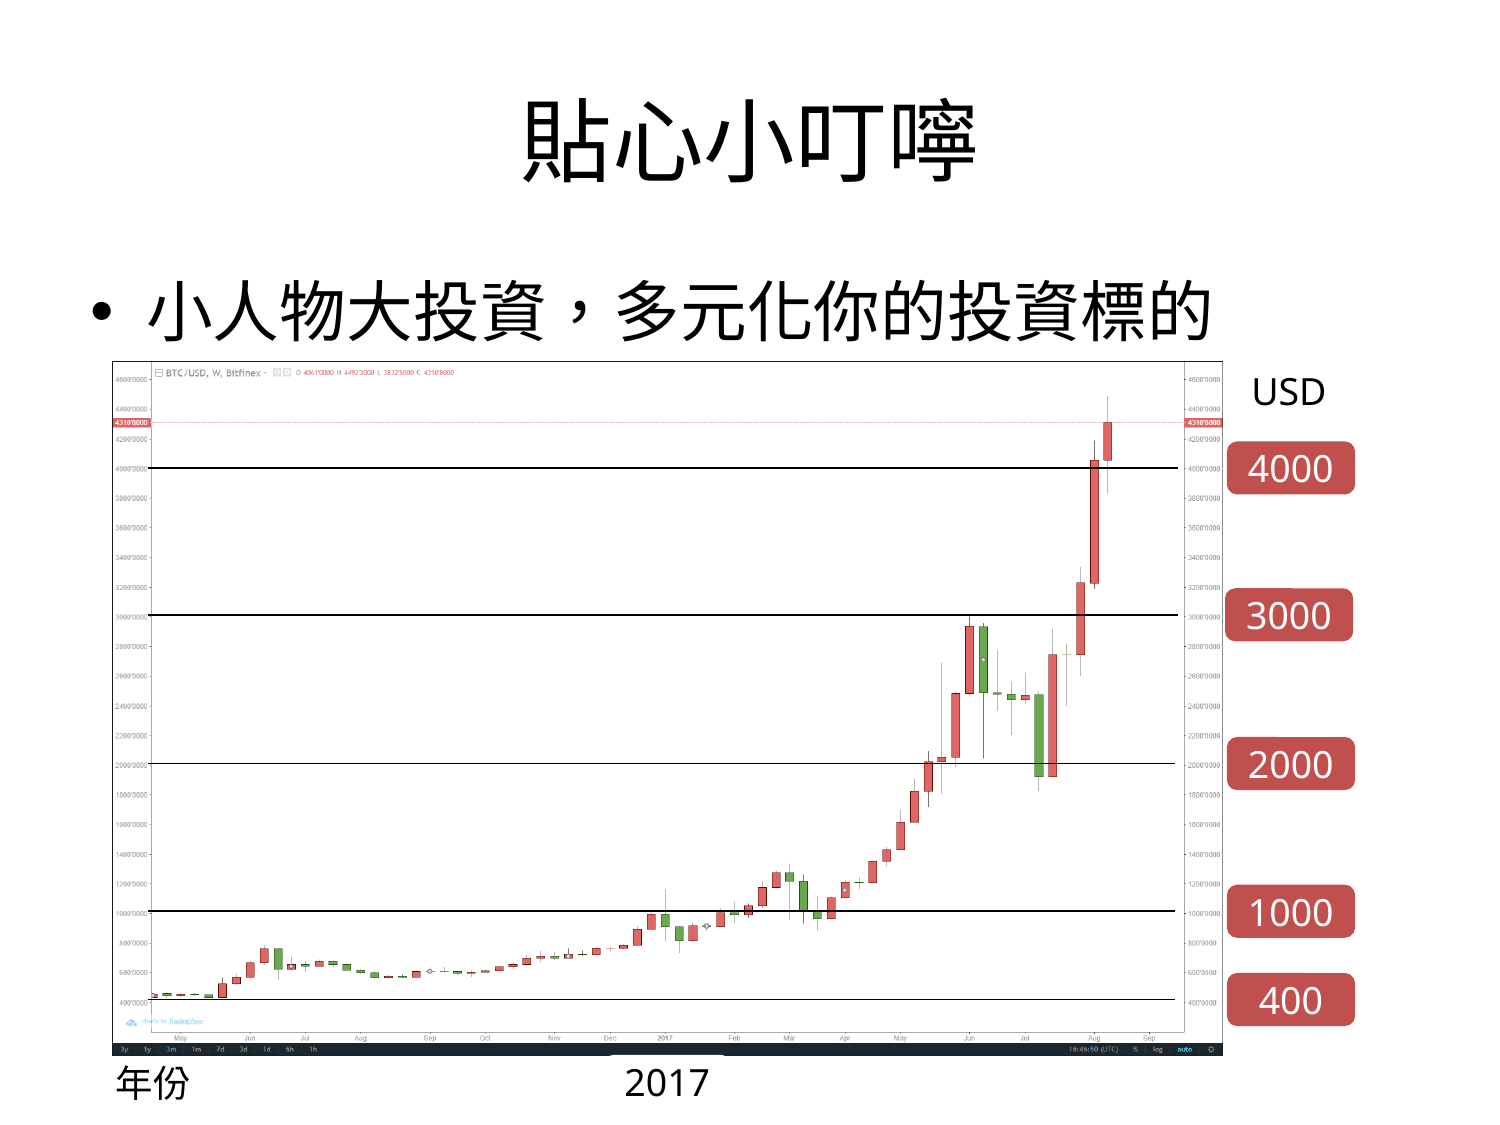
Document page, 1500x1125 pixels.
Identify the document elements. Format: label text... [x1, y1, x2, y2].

title 貼心小叮嚀 [75, 45, 1425, 233]
text_box 2000 [1227, 736, 1356, 791]
picture [111, 361, 1223, 1056]
text_box 1000 [1227, 884, 1356, 938]
text_box 2017 [603, 1063, 732, 1108]
text_box 3000 [1227, 588, 1354, 642]
text_box 年份 [101, 1052, 206, 1113]
text_box USD [1236, 360, 1342, 421]
list 小人物大投資，多元化你的投資標的 [75, 262, 1425, 1005]
text_box 4000 [1227, 441, 1356, 495]
text_box 400 [1227, 972, 1356, 1027]
